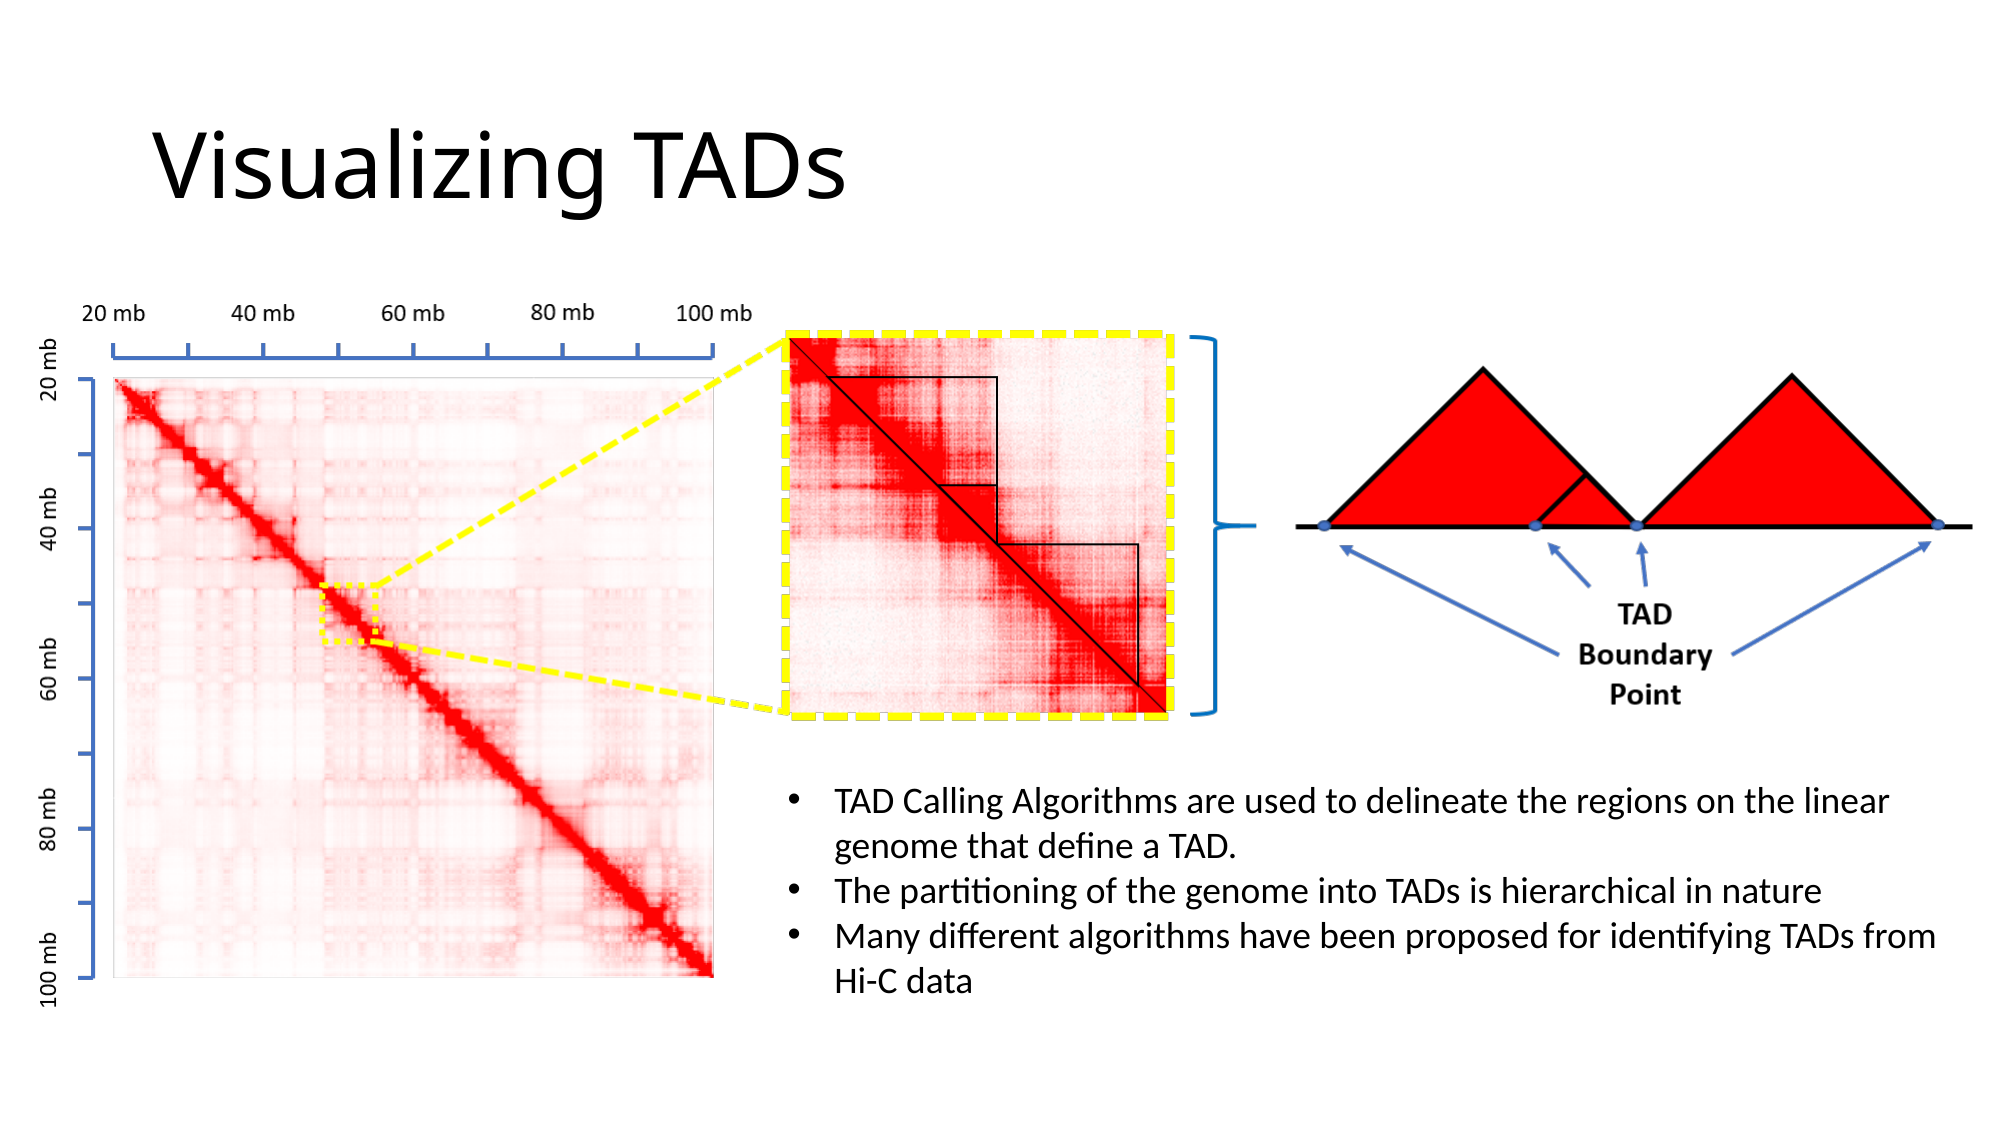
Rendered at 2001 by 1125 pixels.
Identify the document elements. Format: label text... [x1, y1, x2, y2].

title Visualizing TADs [137, 59, 1863, 278]
picture [24, 289, 1976, 1032]
